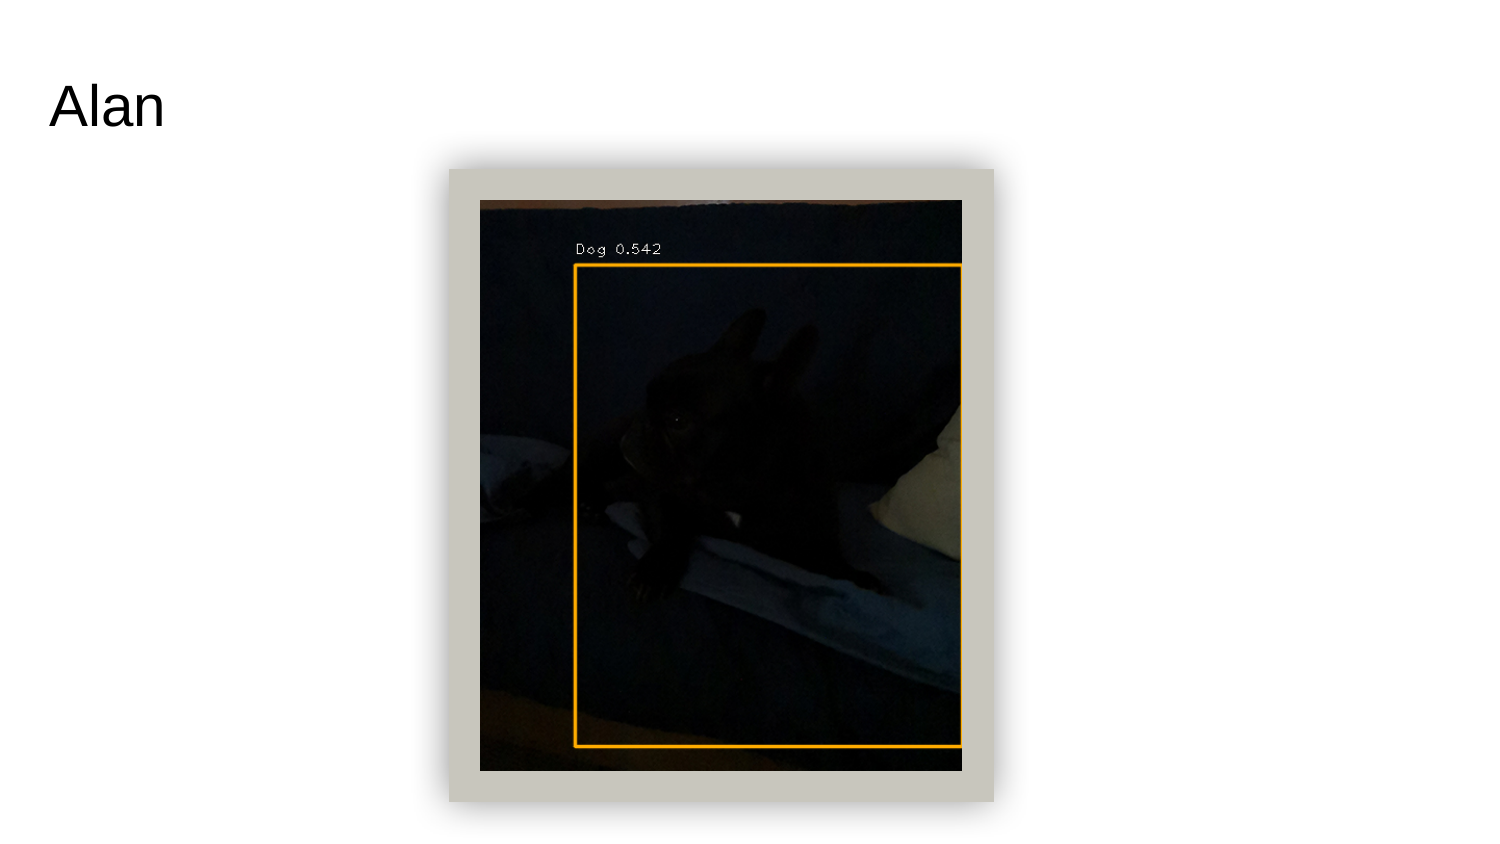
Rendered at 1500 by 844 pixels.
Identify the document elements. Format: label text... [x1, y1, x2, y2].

title Alan [34, 52, 1433, 147]
picture [479, 199, 963, 772]
